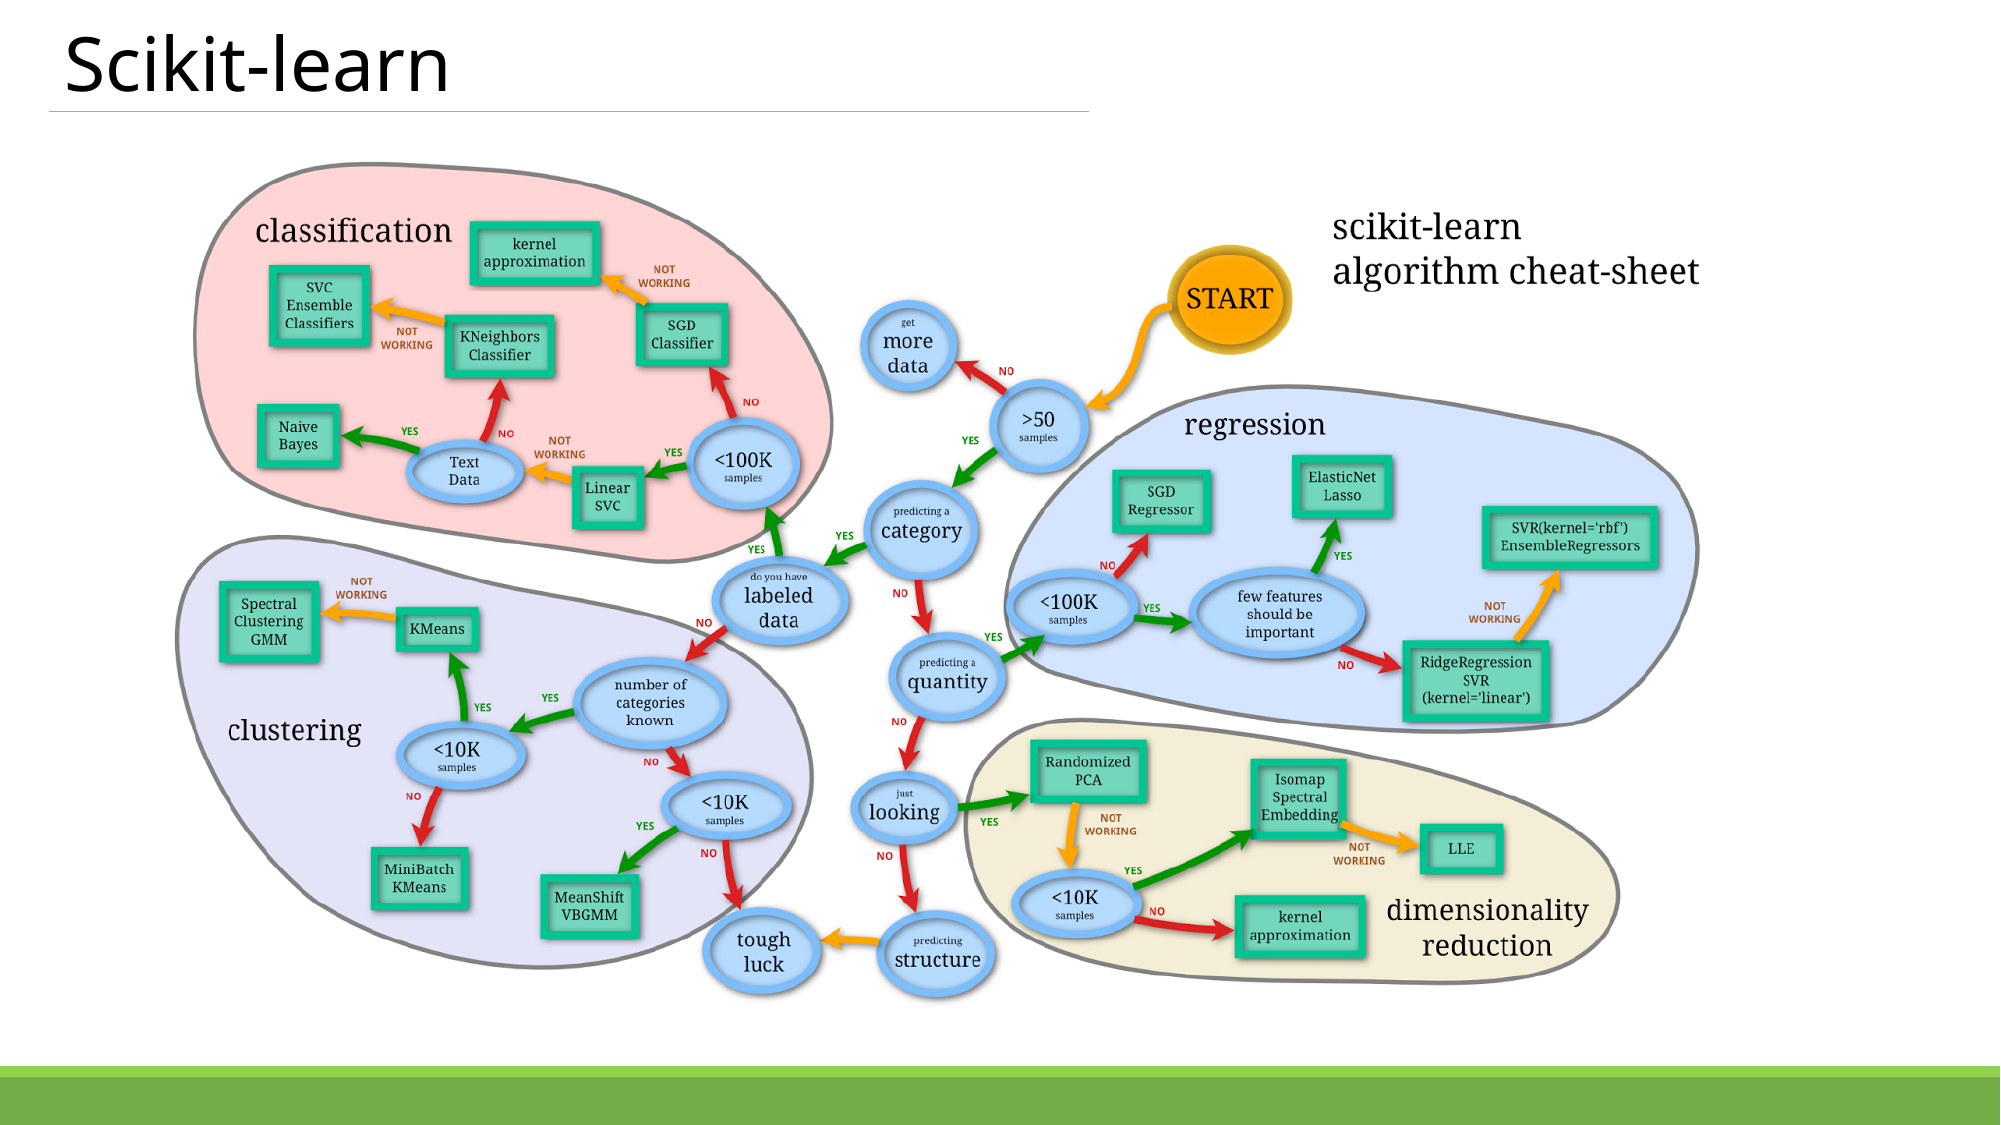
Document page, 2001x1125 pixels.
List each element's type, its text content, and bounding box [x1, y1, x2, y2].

title Scikit-learn [49, 22, 1960, 112]
picture [160, 148, 1716, 1012]
